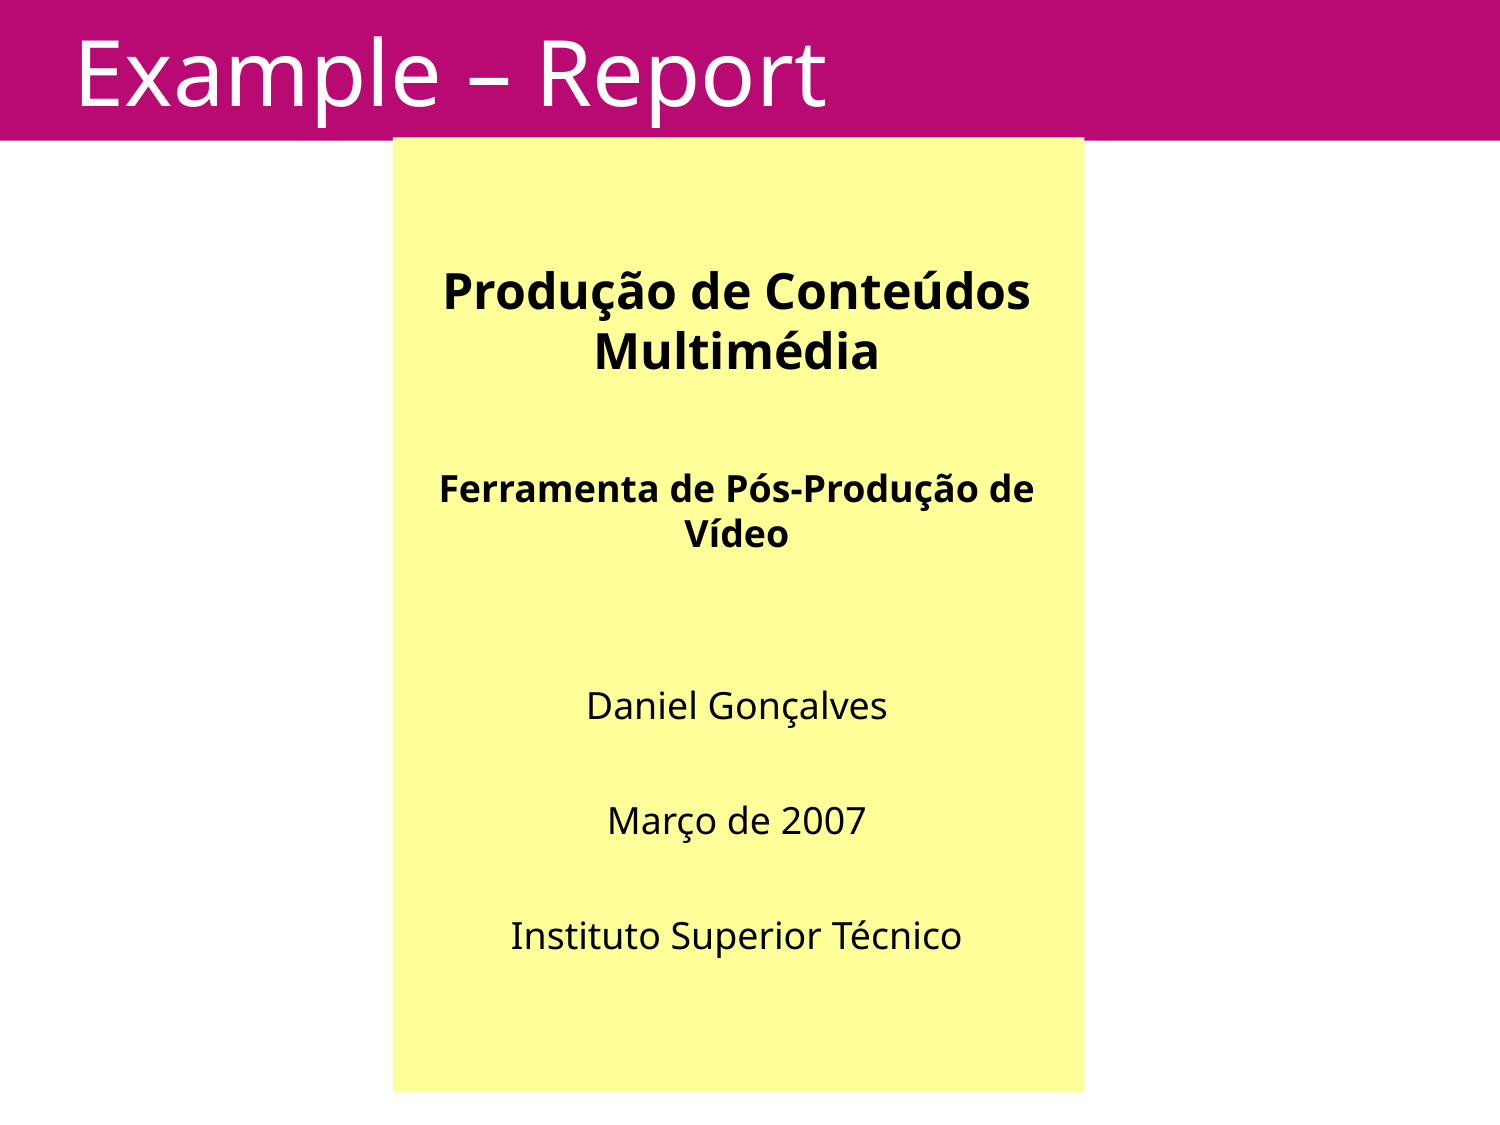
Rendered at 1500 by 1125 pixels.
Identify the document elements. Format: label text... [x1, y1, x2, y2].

text_box [392, 137, 1085, 1093]
title Example – Report [0, 0, 1500, 141]
text_box Produção de Conteúdos Multimédia Ferramenta de Pós-Produção de Vídeo Daniel Gonçalves Março de 2007 Instituto Superior Técnico [393, 182, 1081, 1023]
